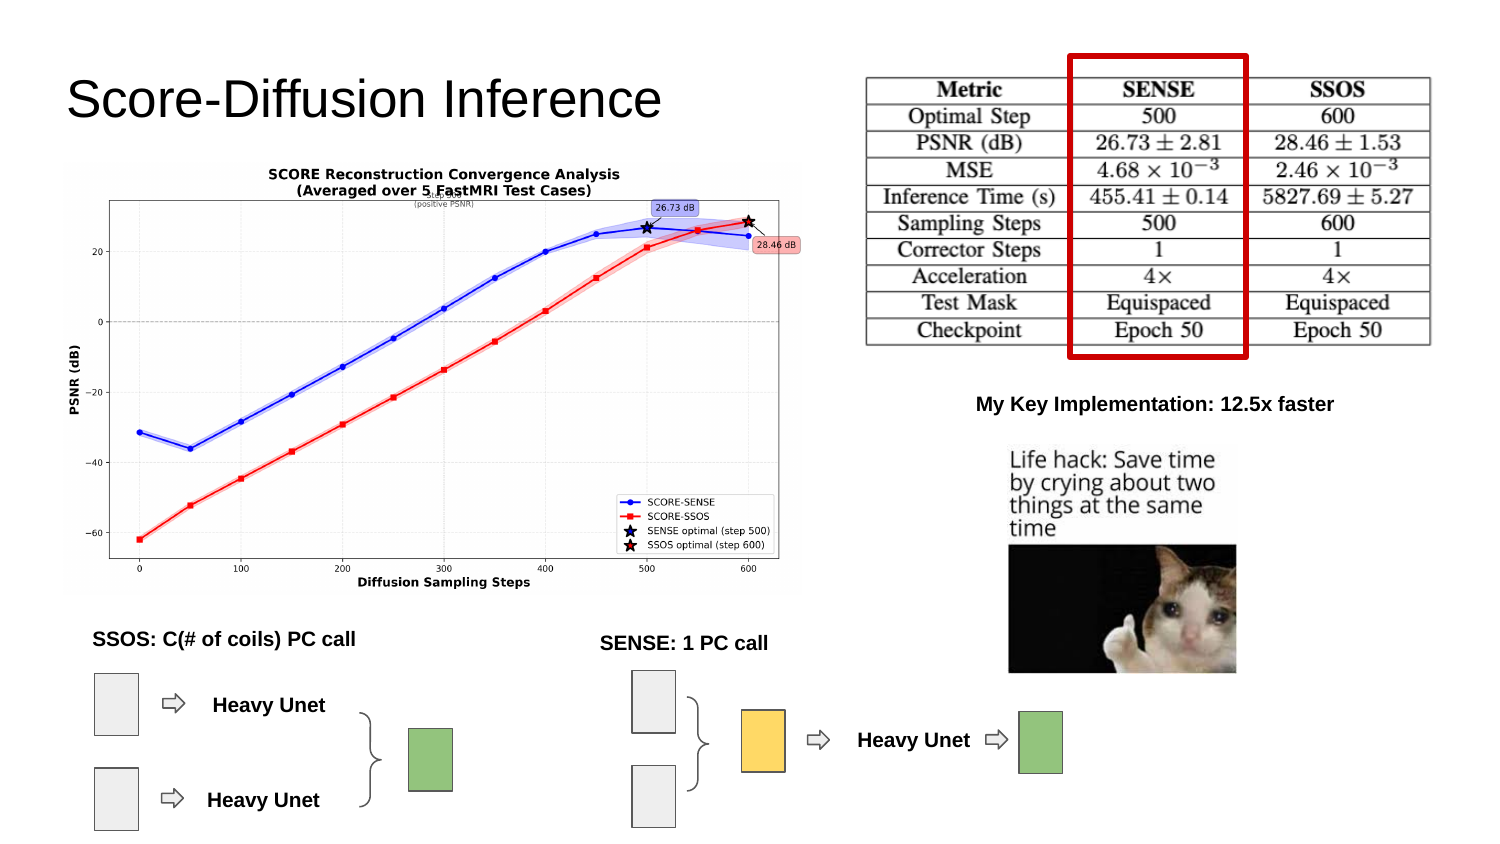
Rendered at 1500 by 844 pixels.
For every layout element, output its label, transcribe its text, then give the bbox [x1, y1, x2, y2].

text_box Heavy Unet [197, 676, 352, 733]
text_box [985, 730, 1008, 749]
title Score-Diffusion Inference [51, 49, 1449, 144]
text_box [1018, 711, 1063, 774]
text_box [408, 728, 453, 791]
text_box [161, 788, 184, 808]
text_box [631, 765, 676, 828]
picture [63, 162, 802, 596]
text_box SENSE: 1 PC call [584, 614, 825, 671]
picture [847, 55, 1450, 367]
picture [1007, 444, 1238, 674]
text_box [807, 730, 830, 750]
text_box [741, 709, 785, 773]
text_box [686, 696, 709, 791]
text_box Heavy Unet [842, 711, 997, 768]
text_box [94, 673, 139, 736]
text_box [359, 712, 382, 807]
text_box [162, 693, 185, 713]
text_box Heavy Unet [192, 771, 347, 828]
text_box My Key Implementation: 12.5x faster [960, 375, 1391, 433]
text_box SSOS: C(# of coils) PC call [77, 611, 387, 674]
text_box [94, 768, 139, 831]
text_box [631, 670, 676, 733]
